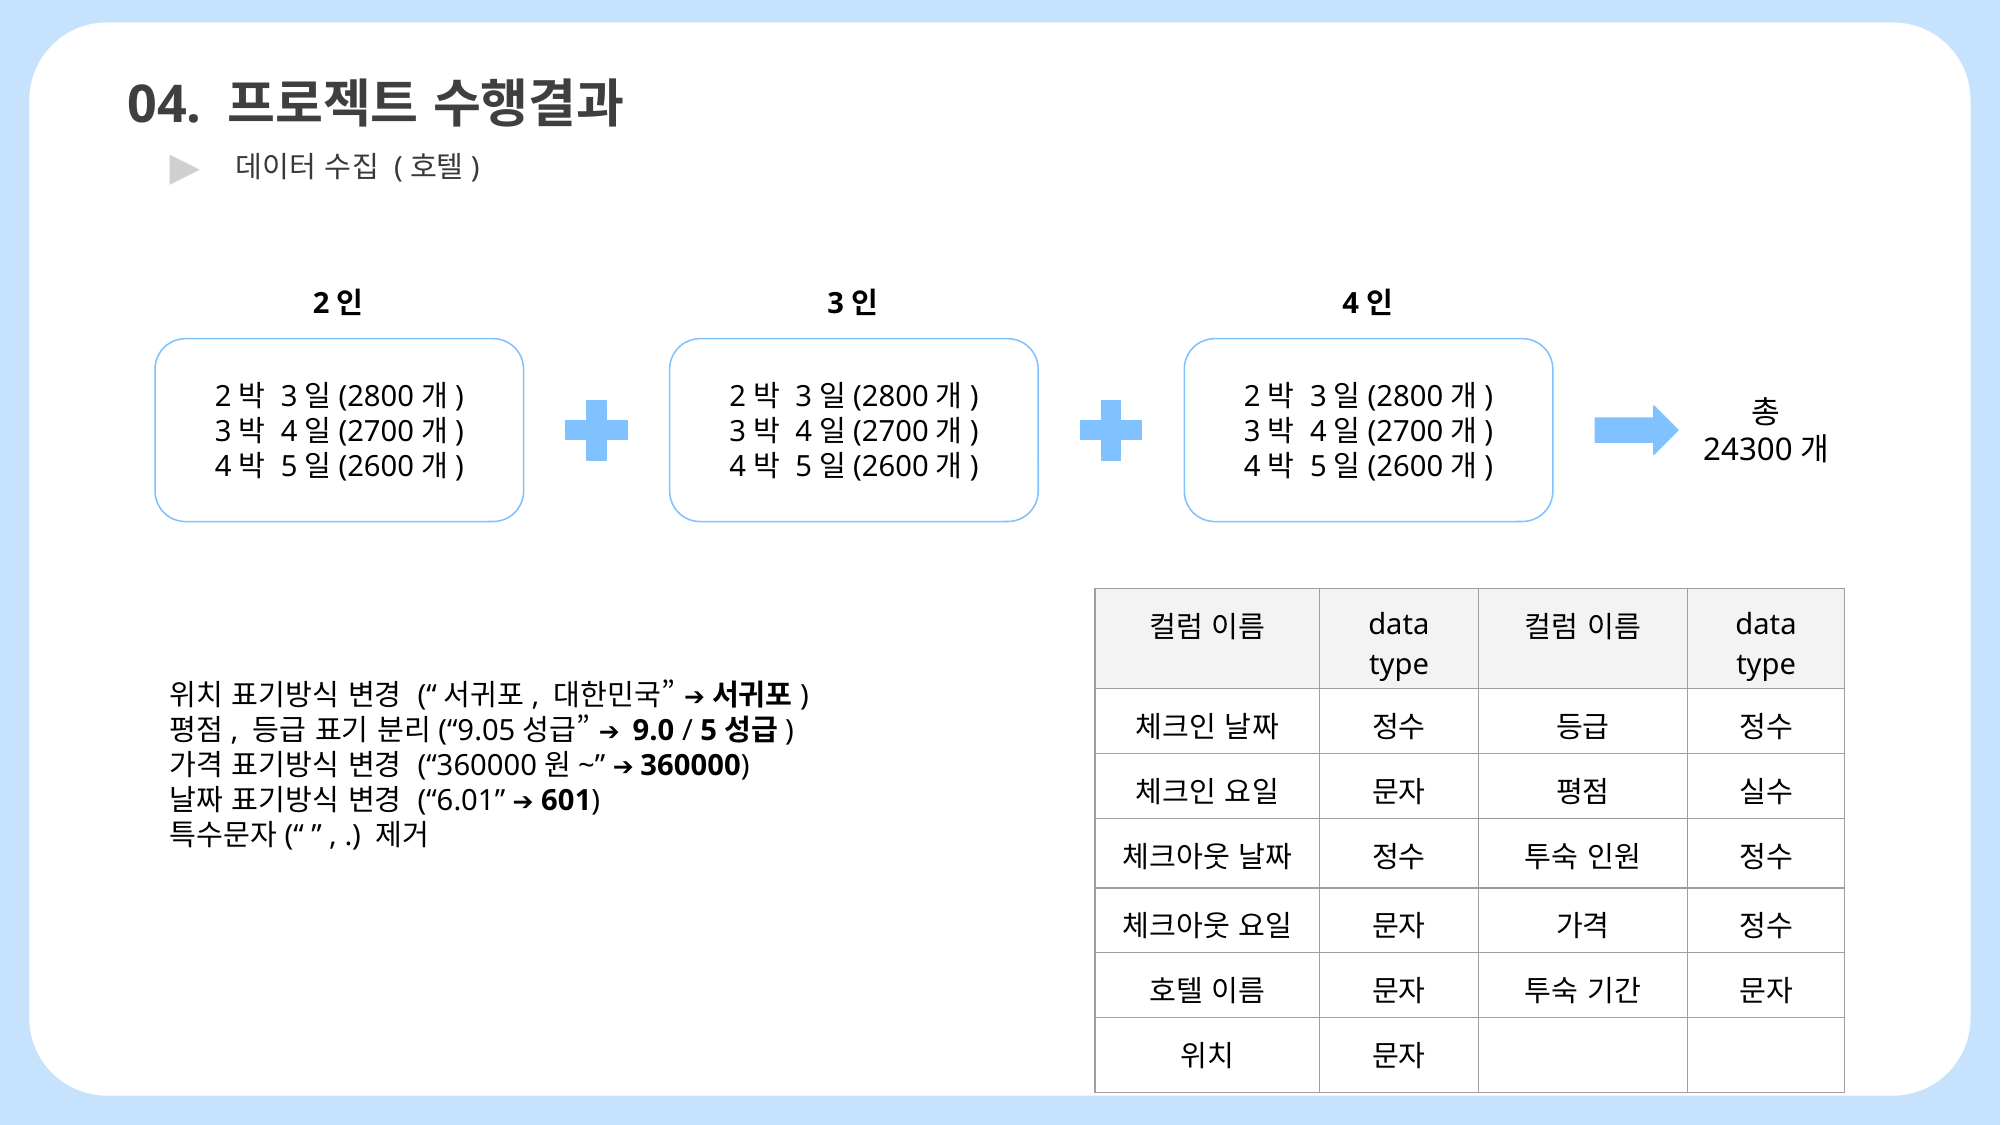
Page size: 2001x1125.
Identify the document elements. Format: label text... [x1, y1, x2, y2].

table_cell 체크아웃 날짜 [1096, 819, 1319, 887]
text_box [29, 22, 1971, 1096]
table_cell 체크인 요일 [1096, 754, 1319, 818]
table_cell 위치 [1096, 1018, 1319, 1092]
text_box 2박 3일(2800개) 3박 4일(2700개) 4박 5일(2600개) [1184, 338, 1553, 522]
table_cell 호텔 이름 [1096, 953, 1319, 1017]
text_box 4인 [1327, 269, 1410, 335]
table_cell [1479, 1018, 1687, 1092]
text_box 04. 프로젝트 수행결과 [112, 70, 884, 133]
table_cell 정수 [1320, 819, 1478, 887]
table_cell 문자 [1320, 754, 1478, 818]
table_cell 문자 [1688, 953, 1844, 1017]
text_box 3인 [812, 269, 896, 335]
table_cell 체크인 날짜 [1096, 689, 1319, 753]
text_box 데이터 수집 (호텔) [220, 133, 621, 199]
table_cell 문자 [1320, 953, 1478, 1017]
table_cell 가격 [1479, 889, 1687, 952]
text_box 2인 [297, 269, 381, 335]
text_box [566, 400, 627, 460]
table_cell 정수 [1688, 819, 1844, 887]
table_cell 투숙 인원 [1479, 819, 1687, 887]
table_cell 정수 [1320, 689, 1478, 753]
table_cell 체크아웃 요일 [1096, 889, 1319, 952]
table_cell 실수 [1688, 754, 1844, 818]
table_cell 문자 [1320, 1018, 1478, 1092]
text_box 위치 표기방식 변경 (“서귀포, 대한민국” ➔ 서귀포) 평점, 등급 표기 분리(“9.05성급” ➔ 9.0 / 5성급) 가격 표기방식 변경 (“360000원~” ➔ 360000) 날짜 표기방식 변경 (“6.01” ➔ 601) 특수문자(“ ” , .) 제거 [154, 661, 996, 866]
table_cell 투숙 기간 [1479, 953, 1687, 1017]
text_box 총 24300개 [1687, 377, 1845, 482]
text_box 2박 3일(2800개) 3박 4일(2700개) 4박 5일(2600개) [155, 338, 524, 522]
table_cell 문자 [1320, 889, 1478, 952]
table_cell [1688, 1018, 1844, 1092]
text_box [1080, 400, 1142, 460]
table_cell 정수 [1688, 889, 1844, 952]
table_header 컬럼 이름 [1479, 589, 1687, 688]
table_cell 평점 [1479, 754, 1687, 818]
text_box ▶ [154, 133, 238, 196]
text_box [1595, 406, 1678, 455]
table_header 컬럼 이름 [1096, 589, 1319, 688]
table_header data type [1320, 589, 1478, 688]
text_box 2박 3일(2800개) 3박 4일(2700개) 4박 5일(2600개) [669, 338, 1039, 522]
table_header data type [1688, 589, 1844, 688]
table_cell 등급 [1479, 689, 1687, 753]
table_cell 정수 [1688, 689, 1844, 753]
